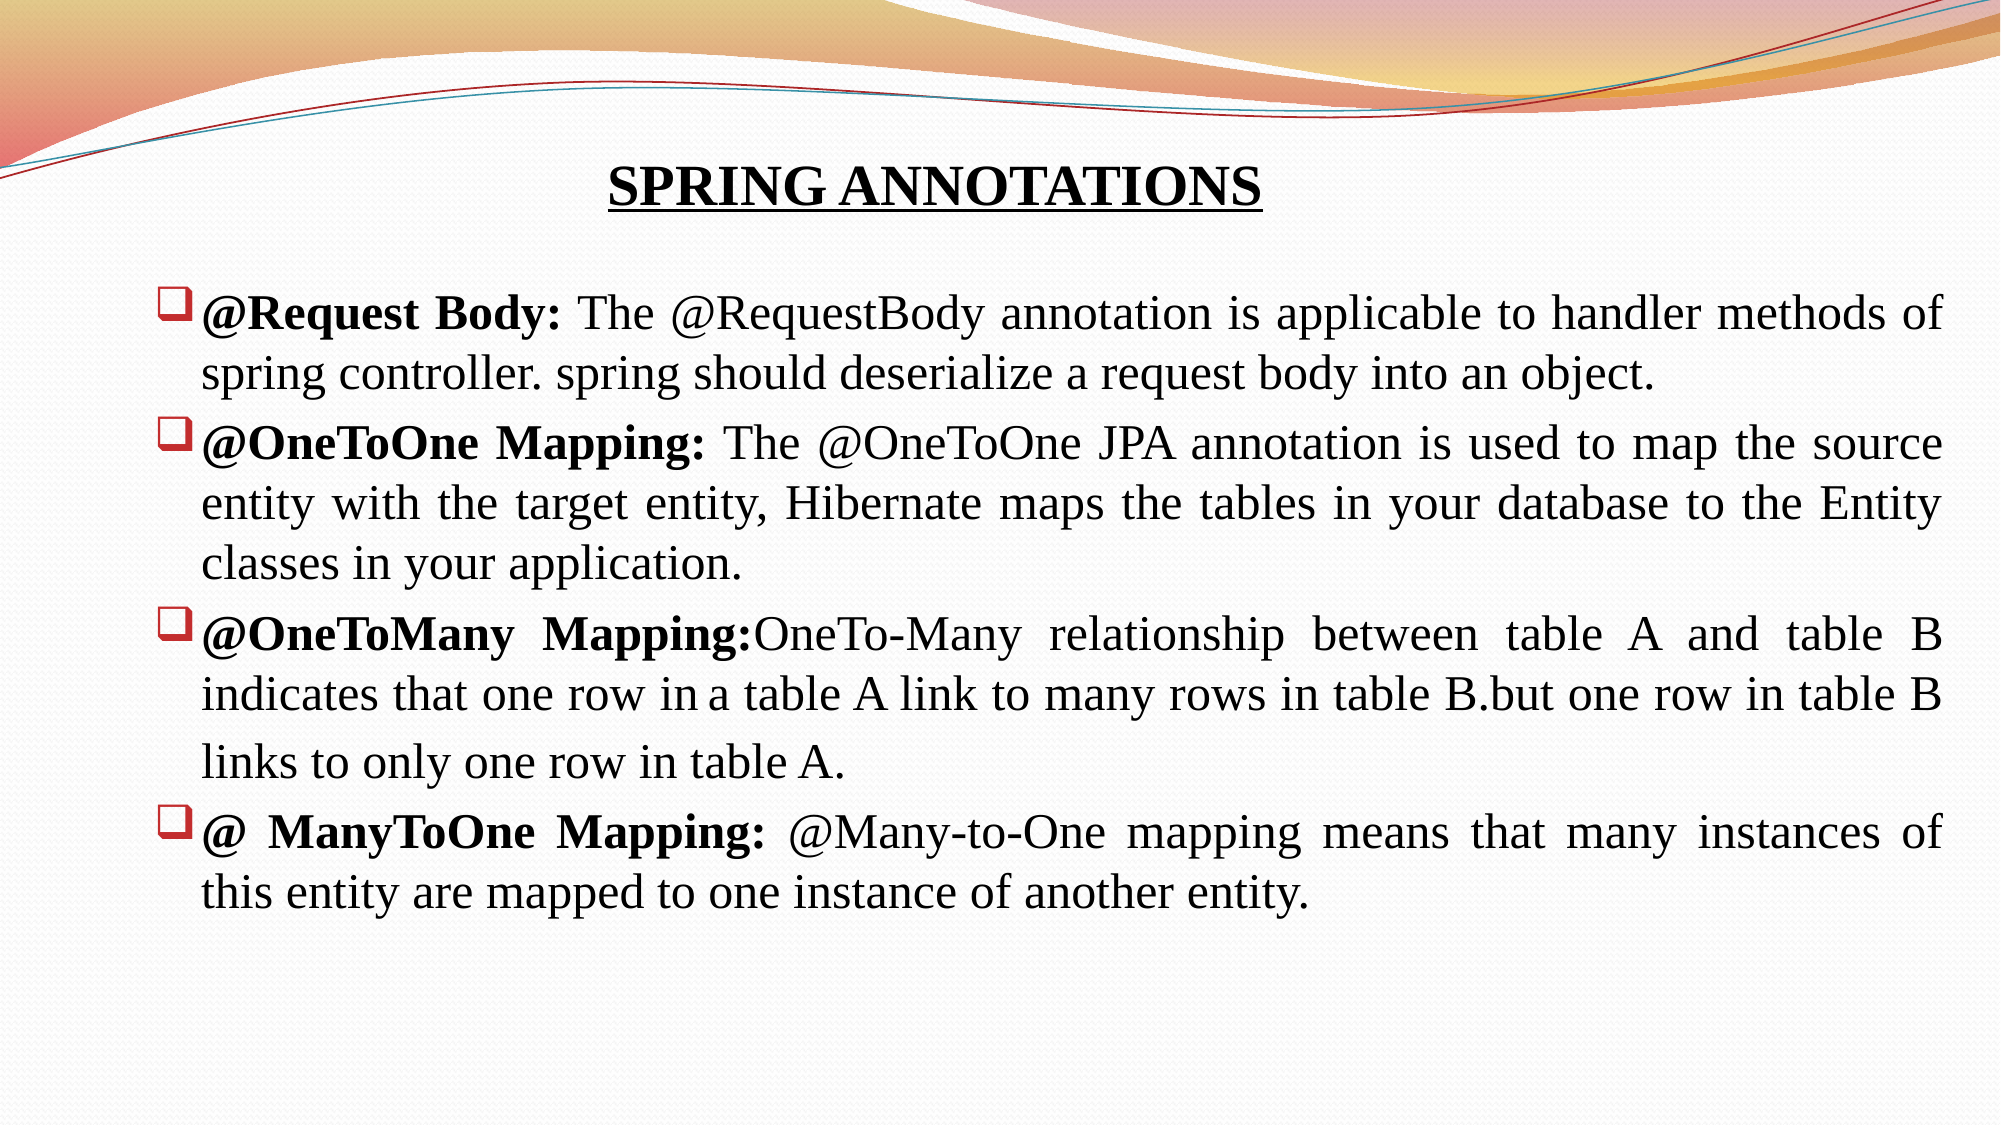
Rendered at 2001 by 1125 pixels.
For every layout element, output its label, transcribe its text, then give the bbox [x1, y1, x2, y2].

list @Request Body: The @RequestBody annotation is applicable to handler methods of spring controller. spring should deserialize a request body into an object. @OneToOne Mapping: The @OneToOne JPA annotation is used to map the source entity with the target entity, Hibernate maps the tables in your database to the Entity classes in your application. @OneToMany Mapping:OneTo-Many relationship between table A and table B indicates that one row in a table A link to many rows in table B.but one row in table B links to only one row in table A. @ ManyToOne Mapping: @Many-to-One mapping means that many instances of this entity are mapped to one instance of another entity. [139, 202, 1960, 1019]
title SPRING ANNOTATIONS [99, 145, 1900, 358]
